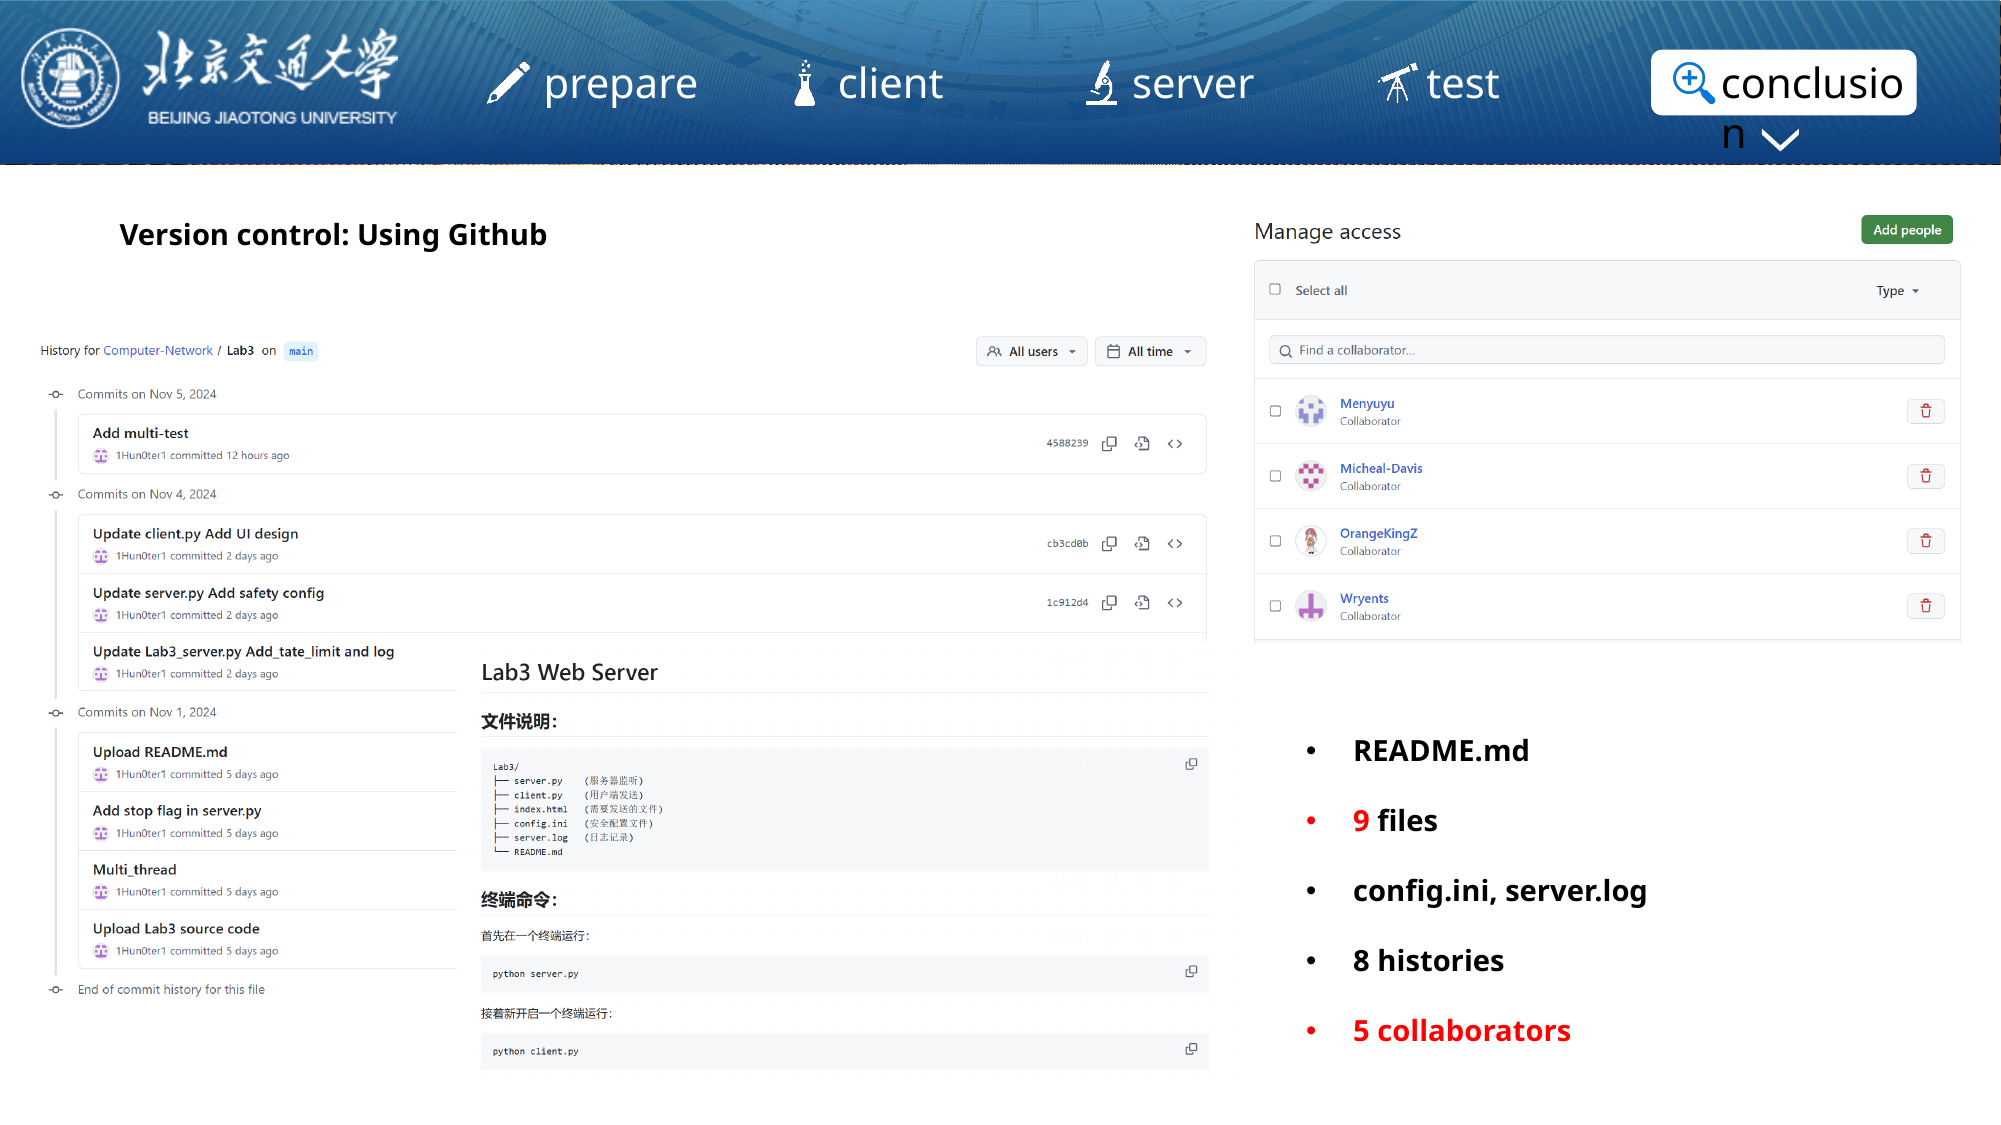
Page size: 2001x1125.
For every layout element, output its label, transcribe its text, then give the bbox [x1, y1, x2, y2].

picture [1250, 198, 1987, 643]
picture [0, 1, 2001, 165]
text_box README.md 9 files config.ini, server.log 8 histories 5 collaborators [1291, 725, 1799, 1099]
picture [35, 328, 1243, 1083]
text_box Version control: Using Github [104, 208, 613, 270]
